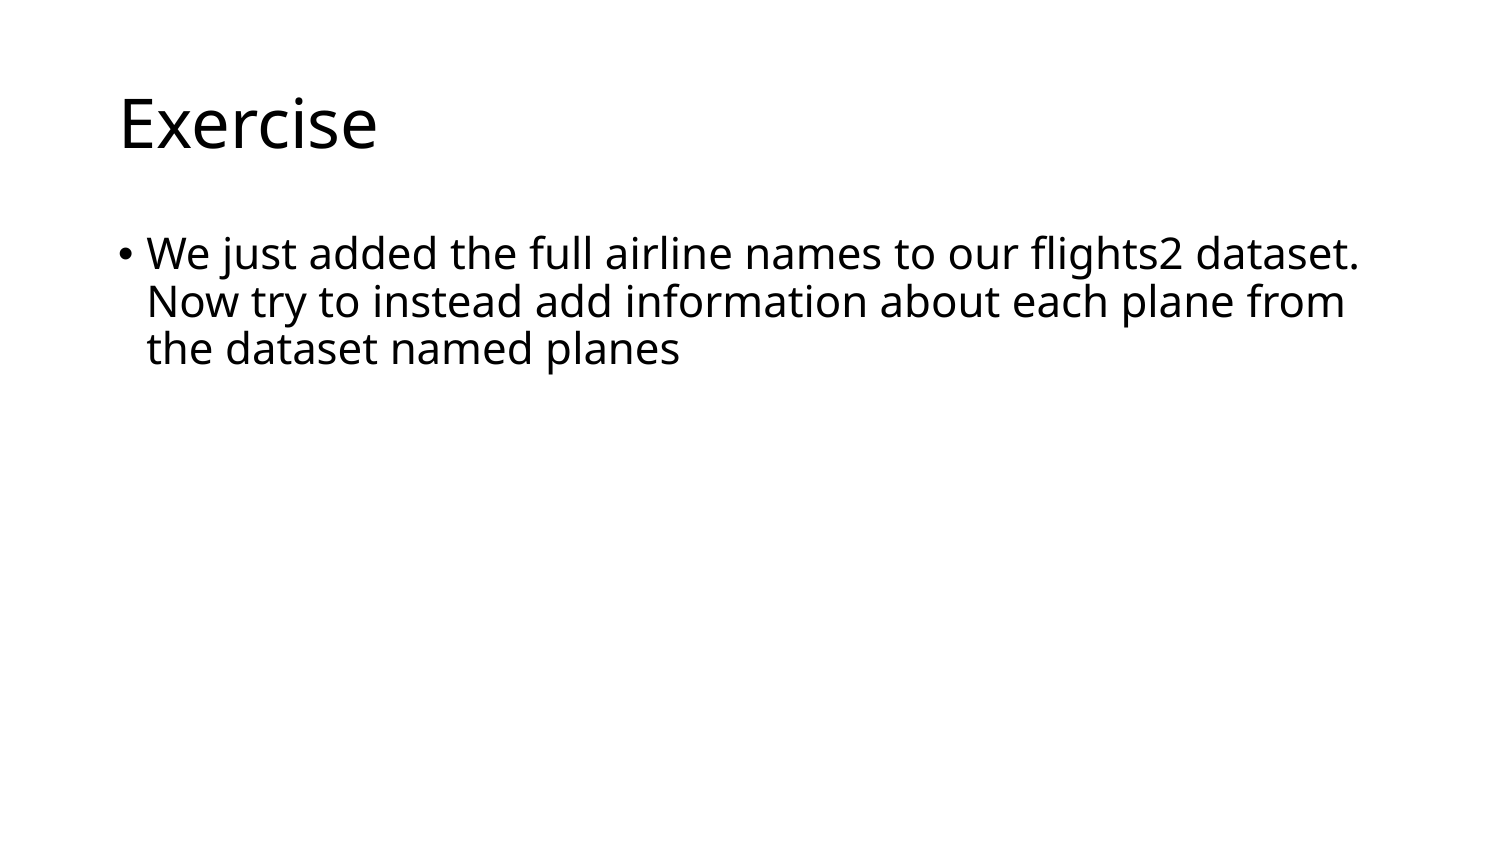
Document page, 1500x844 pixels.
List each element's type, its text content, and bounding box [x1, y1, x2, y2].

title Exercise [103, 44, 1397, 208]
list We just added the full airline names to our flights2 dataset. Now try to instead add information about each plane from the dataset named planes [103, 224, 1397, 760]
